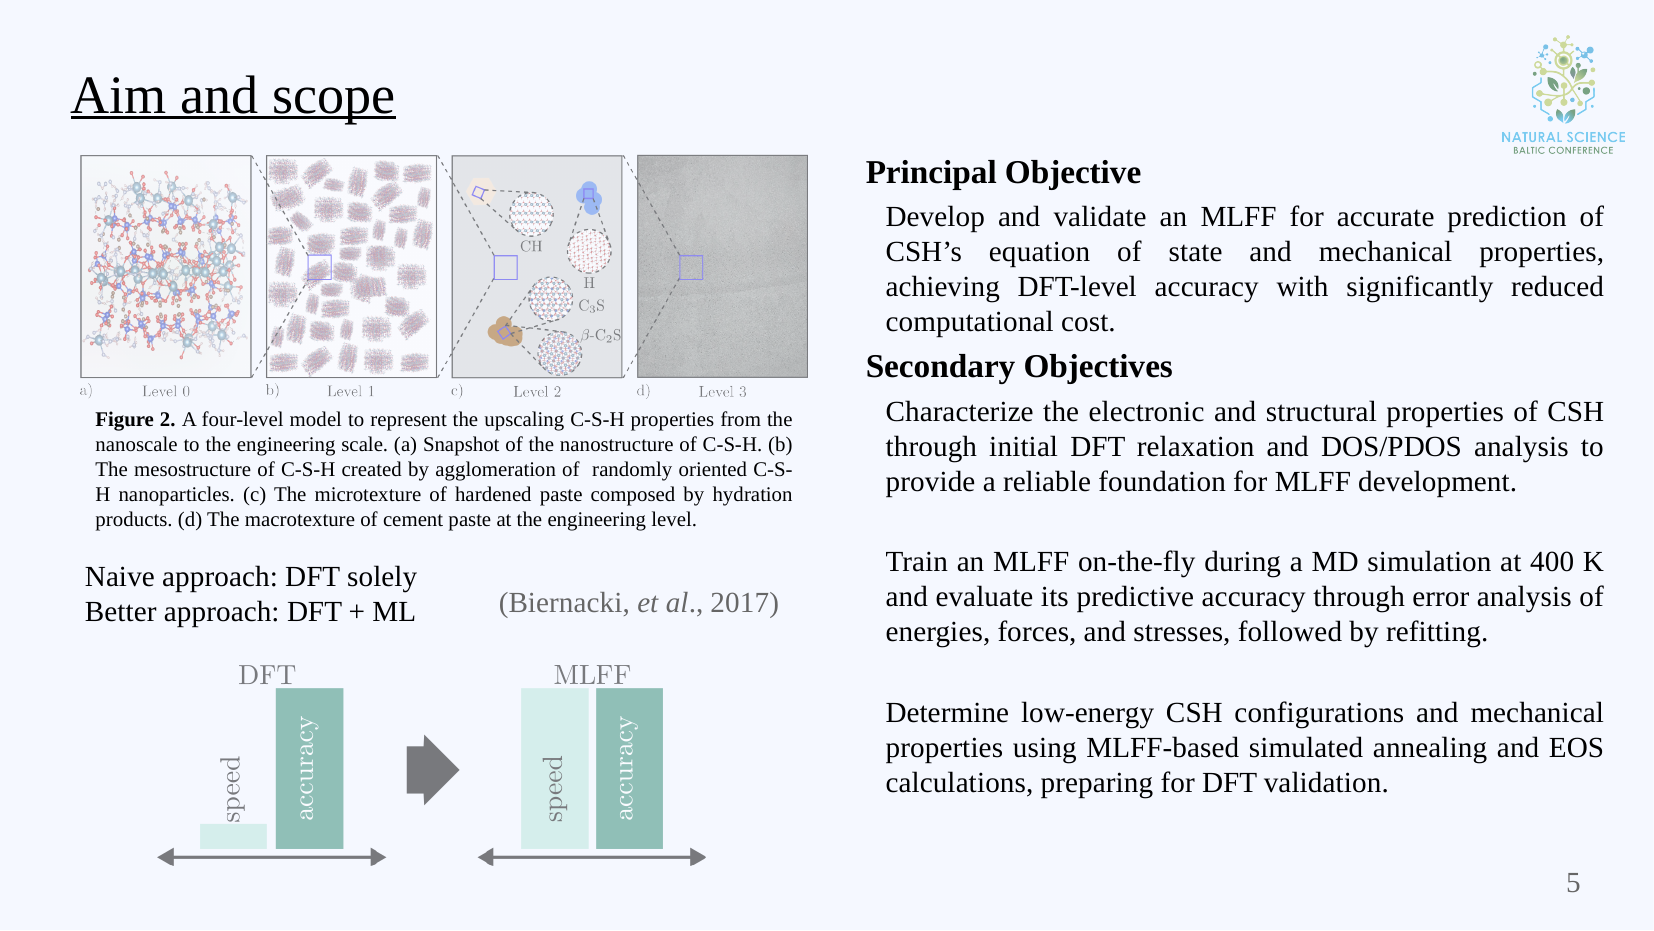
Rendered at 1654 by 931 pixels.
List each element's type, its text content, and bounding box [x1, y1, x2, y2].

text_box Naive approach: DFT solely Better approach: DFT + ML [70, 550, 437, 630]
picture [1502, 35, 1625, 154]
text_box Secondary Objectives [851, 337, 1390, 427]
title Aim and scope [70, 41, 1502, 142]
text_box Figure 2. A four-level model to represent the upscaling C-S-H properties from the nanoscale to the engineering scale. (a) Snapshot of the nanostructure of C-S-H. (b) The mesostructure of C-S-H created by agglomeration of randomly oriented C-S-H nanoparticles. (c) The microtexture of hardened paste composed by hydration products. (d) The macrotexture of cement paste at the engineering level. [80, 399, 808, 551]
text_box Principal Objective [851, 142, 1390, 232]
picture [157, 665, 706, 866]
text_box (Biernacki, et al., 2017) [484, 576, 845, 656]
picture [80, 154, 808, 399]
text_box Develop and validate an MLFF for accurate prediction of CSH’s equation of state and mechanical properties, achieving DFT-level accuracy with significantly reduced computational cost. [870, 189, 1620, 334]
text_box Characterize the electronic and structural properties of CSH through initial DFT relaxation and DOS/PDOS analysis to provide a reliable foundation for MLFF development. Train an MLFF on-the-fly during a MD simulation at 400 K and evaluate its predictive accuracy through error analysis of energies, forces, and stresses, followed by refitting. Determine low-energy CSH configurations and mechanical properties using MLFF-based simulated annealing and EOS calculations, preparing for DFT validation. [870, 384, 1620, 793]
